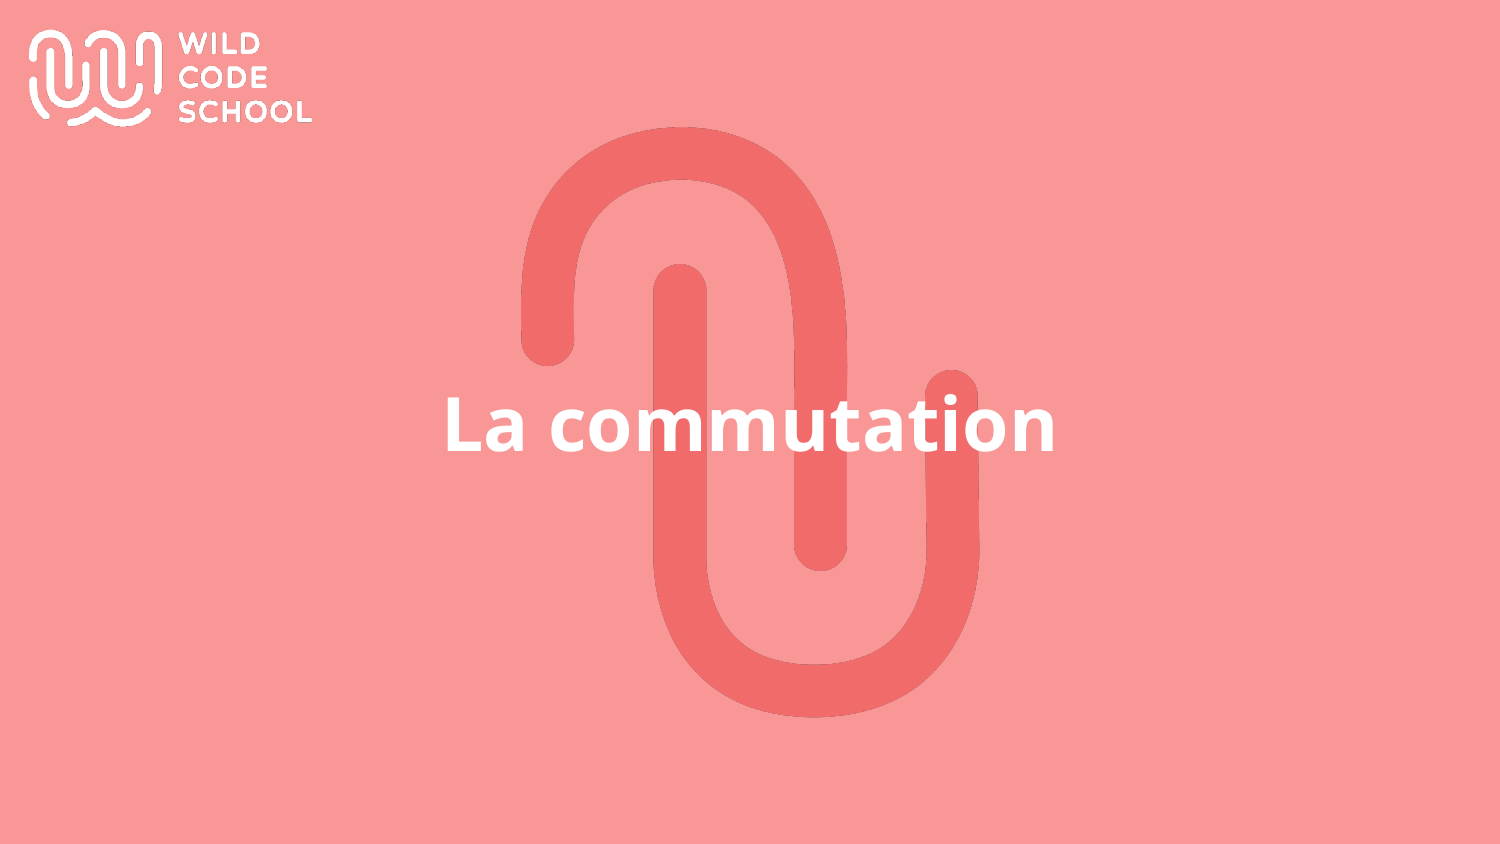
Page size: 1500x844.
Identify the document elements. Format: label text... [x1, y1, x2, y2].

picture [520, 126, 980, 293]
picture [29, 29, 312, 127]
title La commutation [301, 293, 1199, 551]
picture [520, 551, 980, 718]
